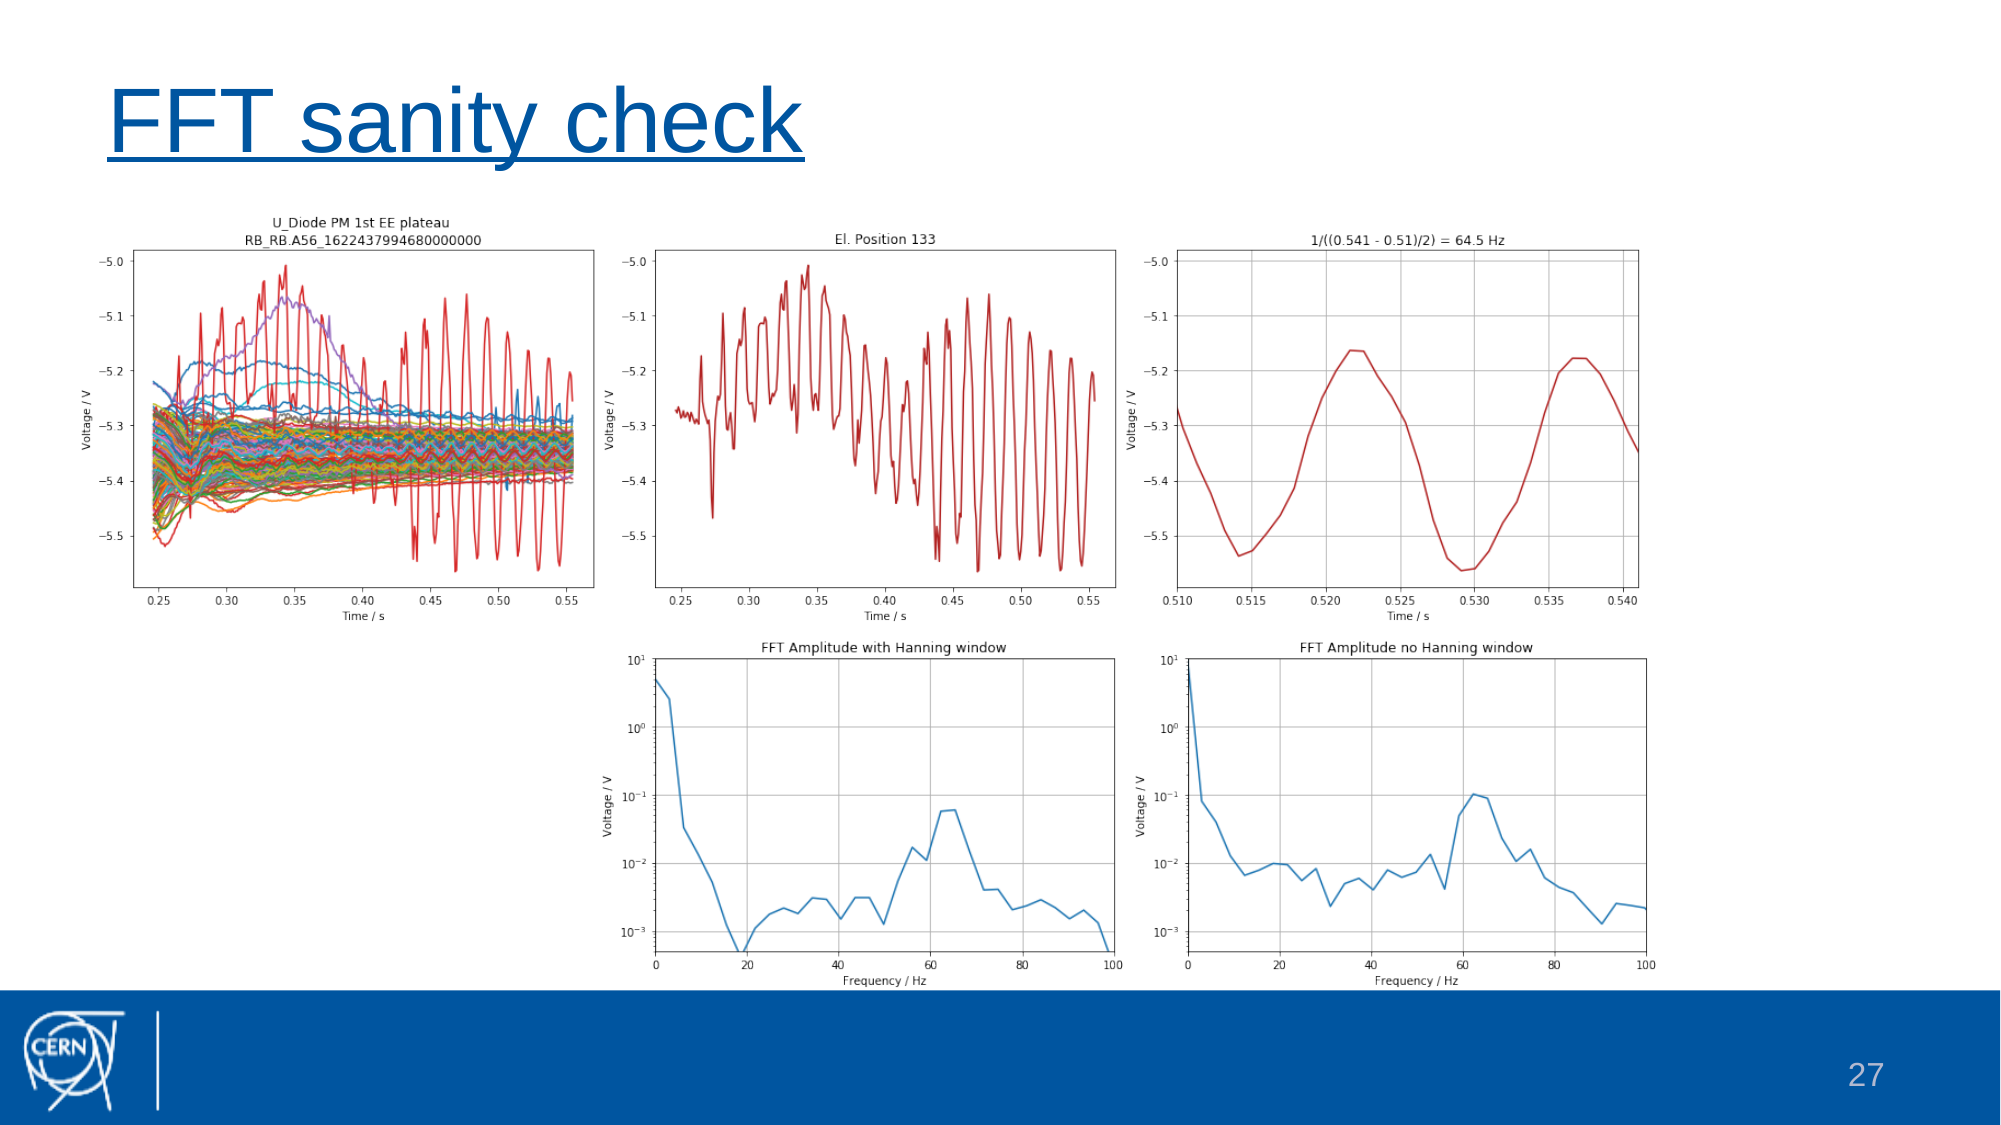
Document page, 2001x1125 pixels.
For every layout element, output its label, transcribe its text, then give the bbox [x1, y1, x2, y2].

slide_number 27 [1790, 1042, 1900, 1103]
title FFT sanity check [99, 38, 1900, 193]
picture [75, 208, 1646, 629]
picture [584, 600, 1664, 994]
